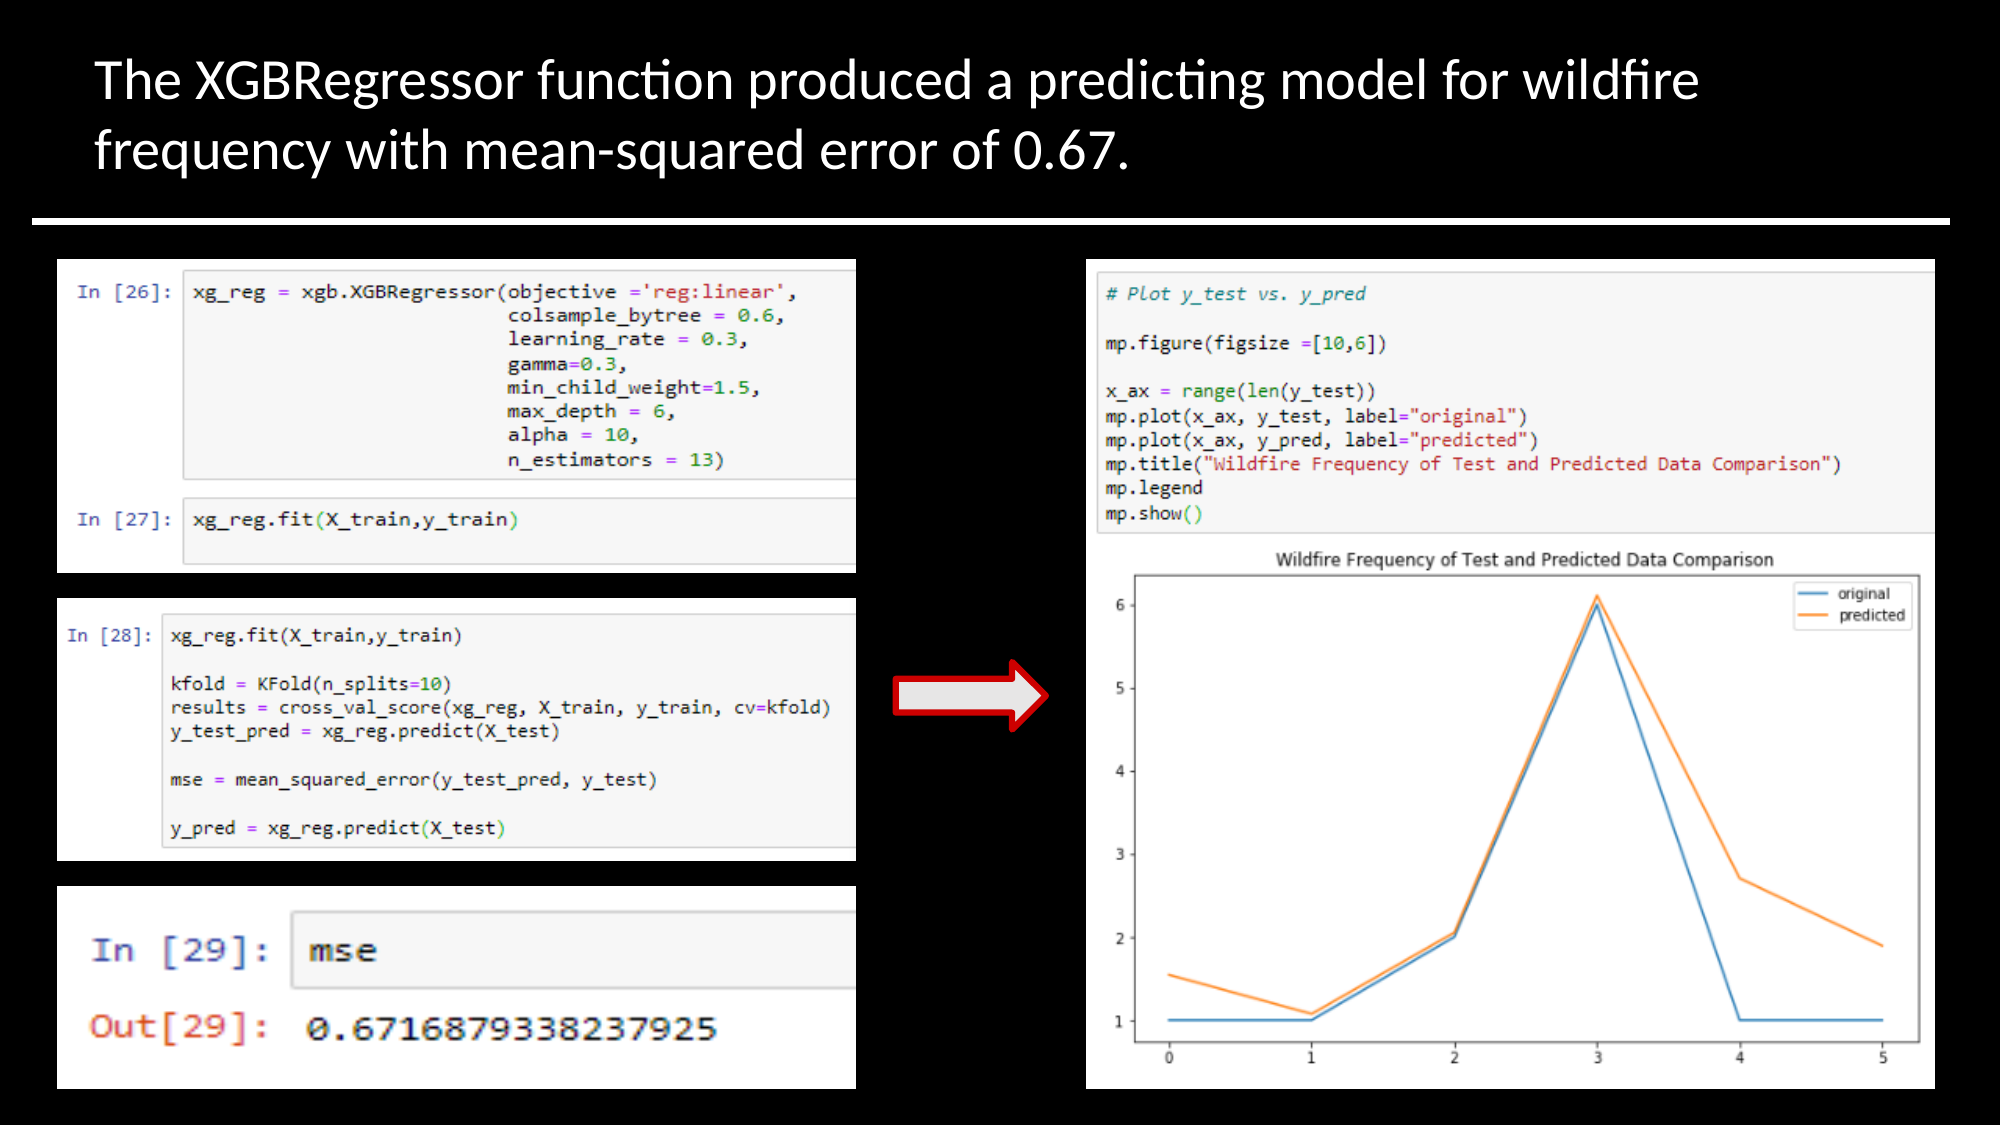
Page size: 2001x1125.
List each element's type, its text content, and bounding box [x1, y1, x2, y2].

picture [1085, 259, 1935, 1089]
picture [56, 259, 856, 573]
text_box [895, 661, 1046, 730]
text_box The XGBRegressor function produced a predicting model for wildfire frequency with mean-squared error of 0.67. [79, 26, 1794, 197]
picture [56, 598, 856, 861]
picture [56, 886, 856, 1089]
